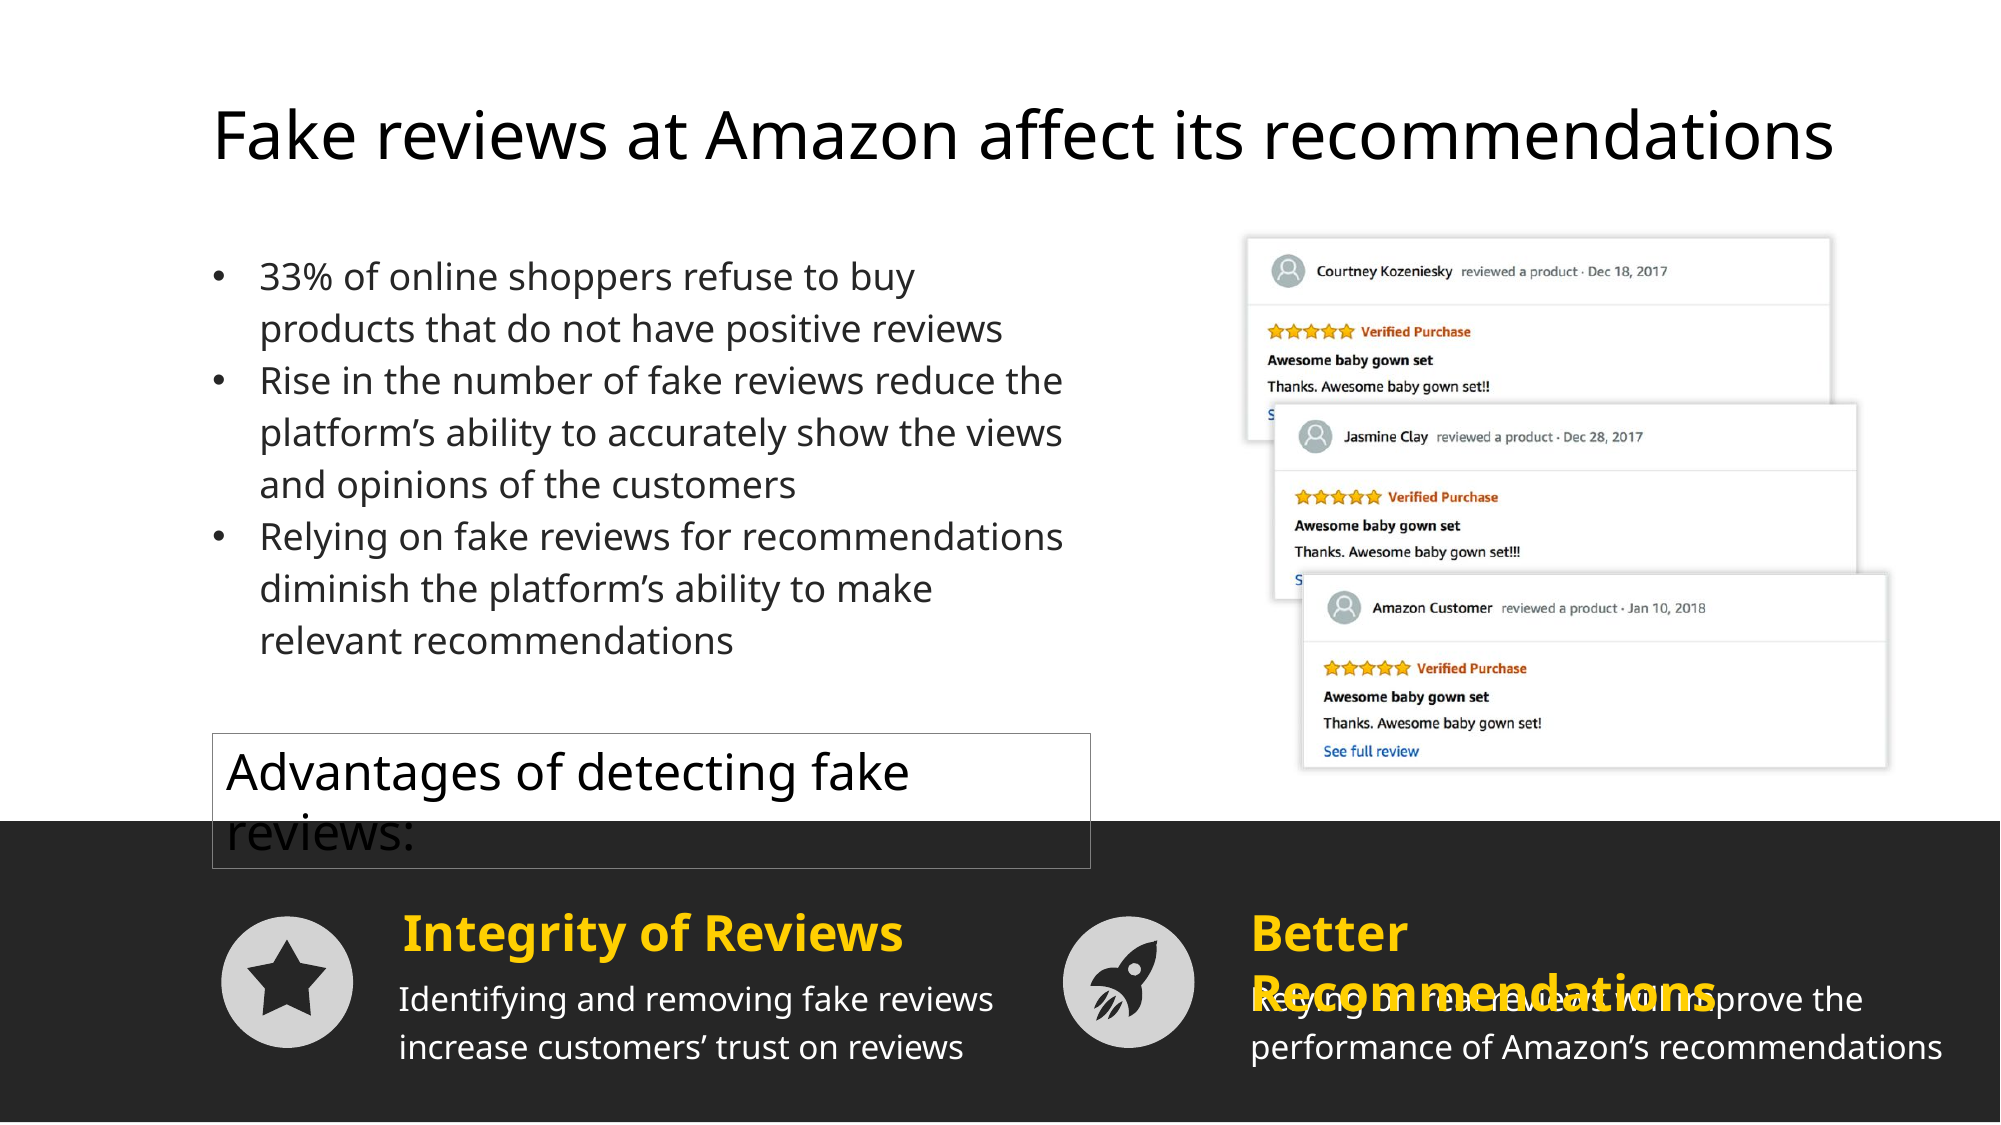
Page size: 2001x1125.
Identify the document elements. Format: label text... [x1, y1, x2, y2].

text_box Relying on real reviews will improve the performance of Amazon’s recommendations [1235, 963, 2000, 1074]
text_box Integrity of Reviews [388, 893, 947, 969]
text_box Identifying and removing fake reviews increase customers’ trust on reviews [384, 963, 1012, 1074]
text_box [0, 821, 2000, 1123]
text_box [1062, 916, 1195, 1048]
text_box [1090, 940, 1158, 1021]
picture [1237, 229, 1896, 777]
text_box Better Recommendations [1235, 893, 1899, 1029]
text_box Fake reviews at Amazon affect its recommendations [197, 85, 1899, 181]
text_box [221, 916, 354, 1048]
text_box [247, 939, 327, 1016]
text_box Advantages of detecting fake reviews: [211, 733, 1091, 868]
text_box 33% of online shoppers refuse to buy products that do not have positive reviews Rise in the number of fake reviews reduce the platform’s ability to accurately show the views and opinions of the customers Relying on fake reviews for recommendations diminish the platform’s ability to make relevant recommendations [197, 238, 1091, 722]
